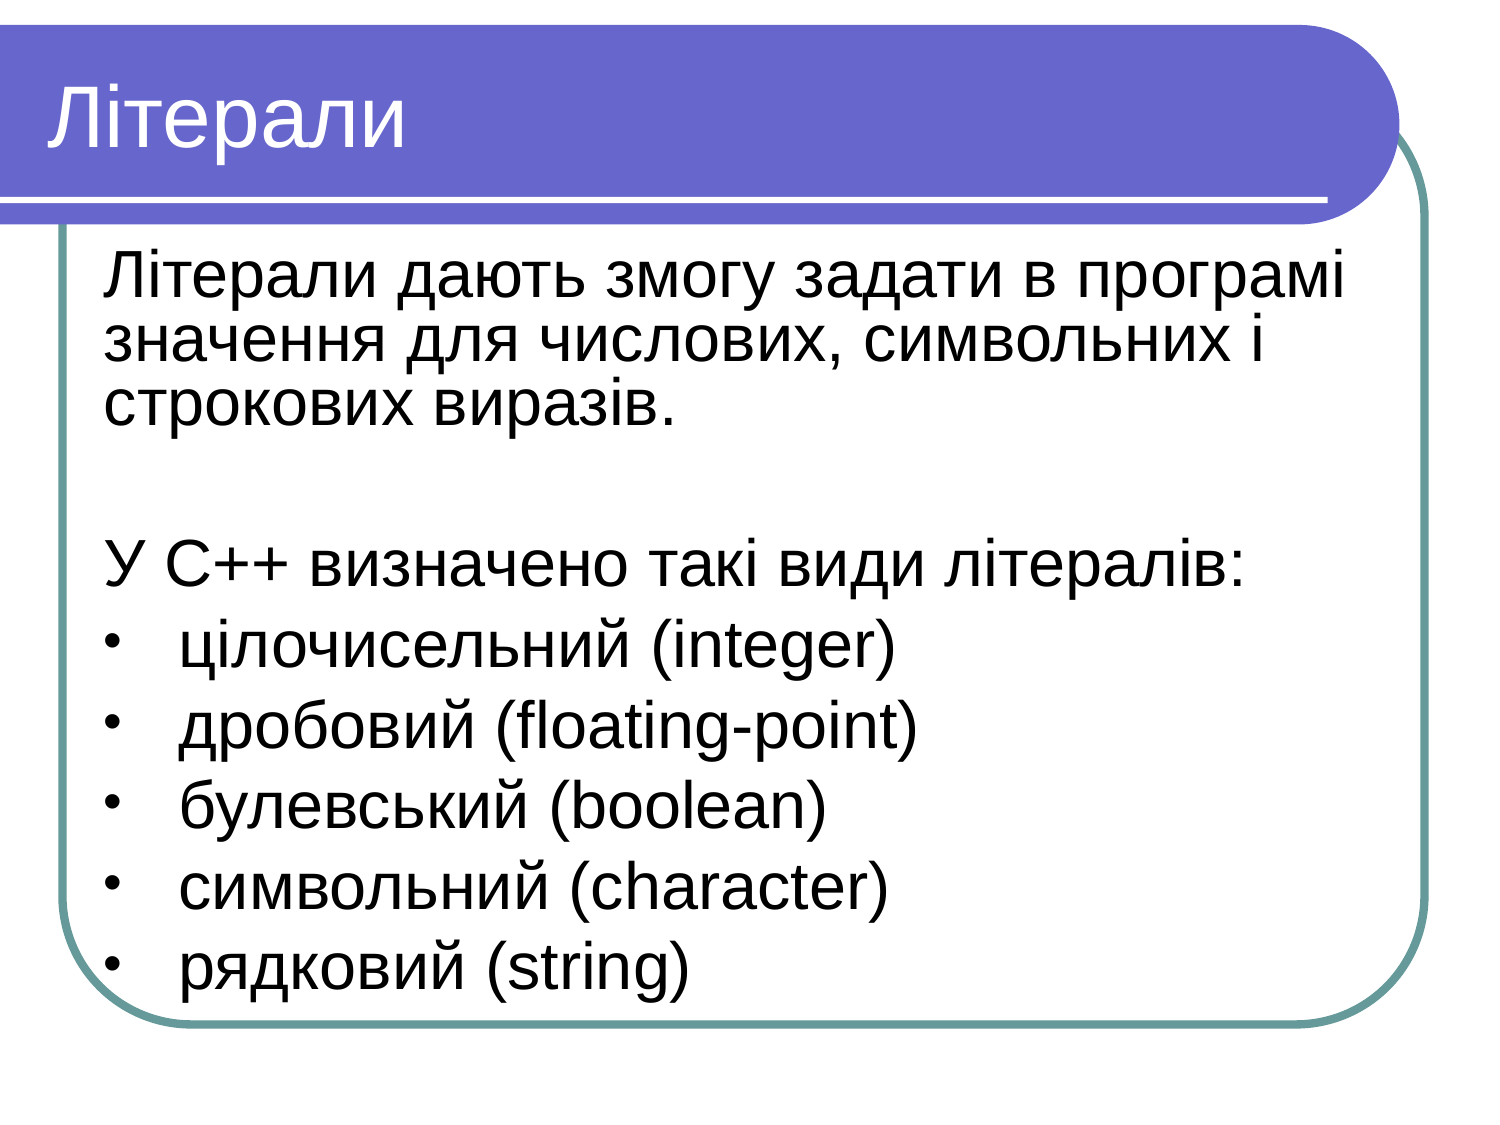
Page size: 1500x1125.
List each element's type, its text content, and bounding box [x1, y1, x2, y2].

text_box Літерали [32, 37, 1347, 188]
text_box Літерали дають змогу задати в програмі значення для числових, символьних і строкових виразів. У С++ визначено такі види літералів: цілочисельний (integer) дробовий (floating-point) булевський (boolean) символьний (character) рядковий (string) [88, 239, 1389, 965]
